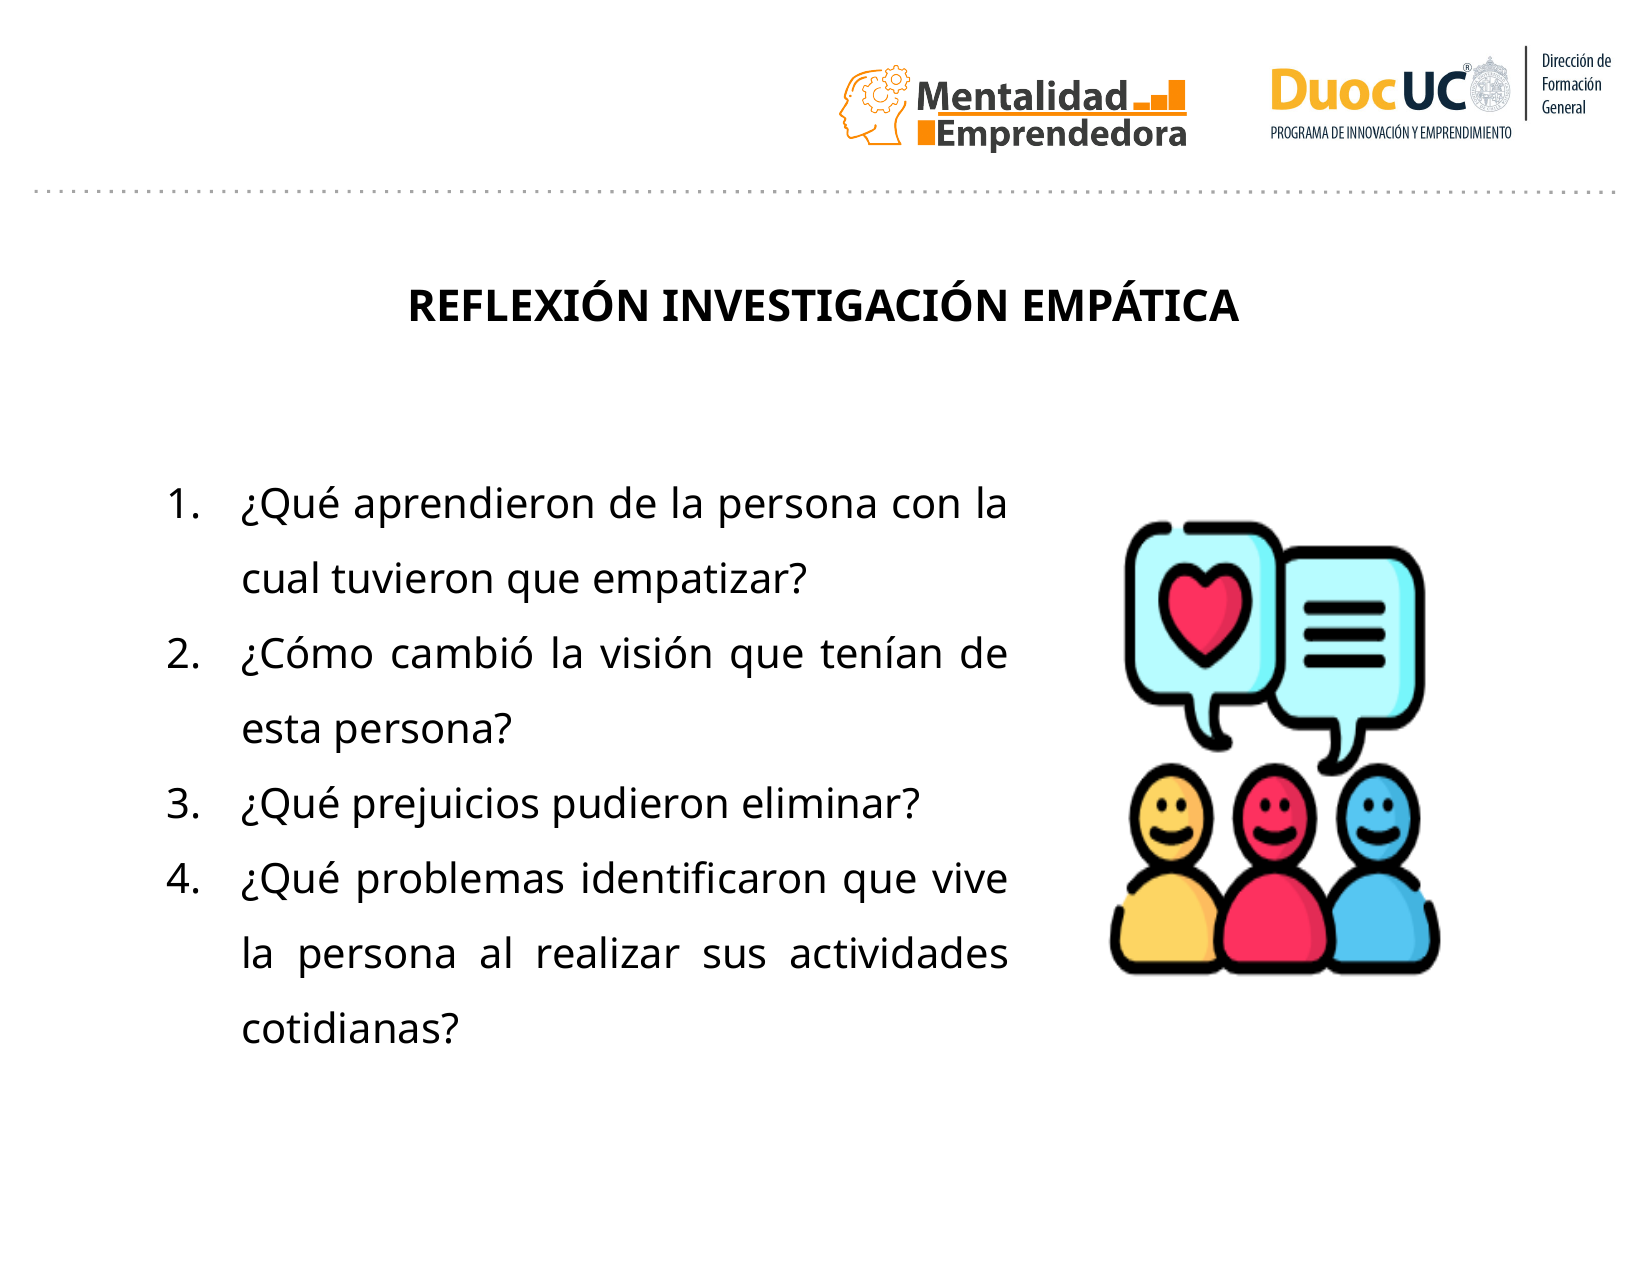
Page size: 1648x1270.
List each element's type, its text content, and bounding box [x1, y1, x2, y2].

text_box ¿Qué aprendieron de la persona con la cual tuvieron que empatizar? ¿Cómo cambió la visión que tenían de esta persona? ¿Qué prejuicios pudieron eliminar? ¿Qué problemas identificaron que vive la persona al realizar sus actividades cotidianas? [151, 443, 1025, 1052]
picture [838, 64, 1187, 153]
picture [1249, 45, 1626, 160]
picture [1084, 477, 1497, 1018]
text_box REFLEXIÓN INVESTIGACIÓN EMPÁTICA [0, 262, 1648, 358]
